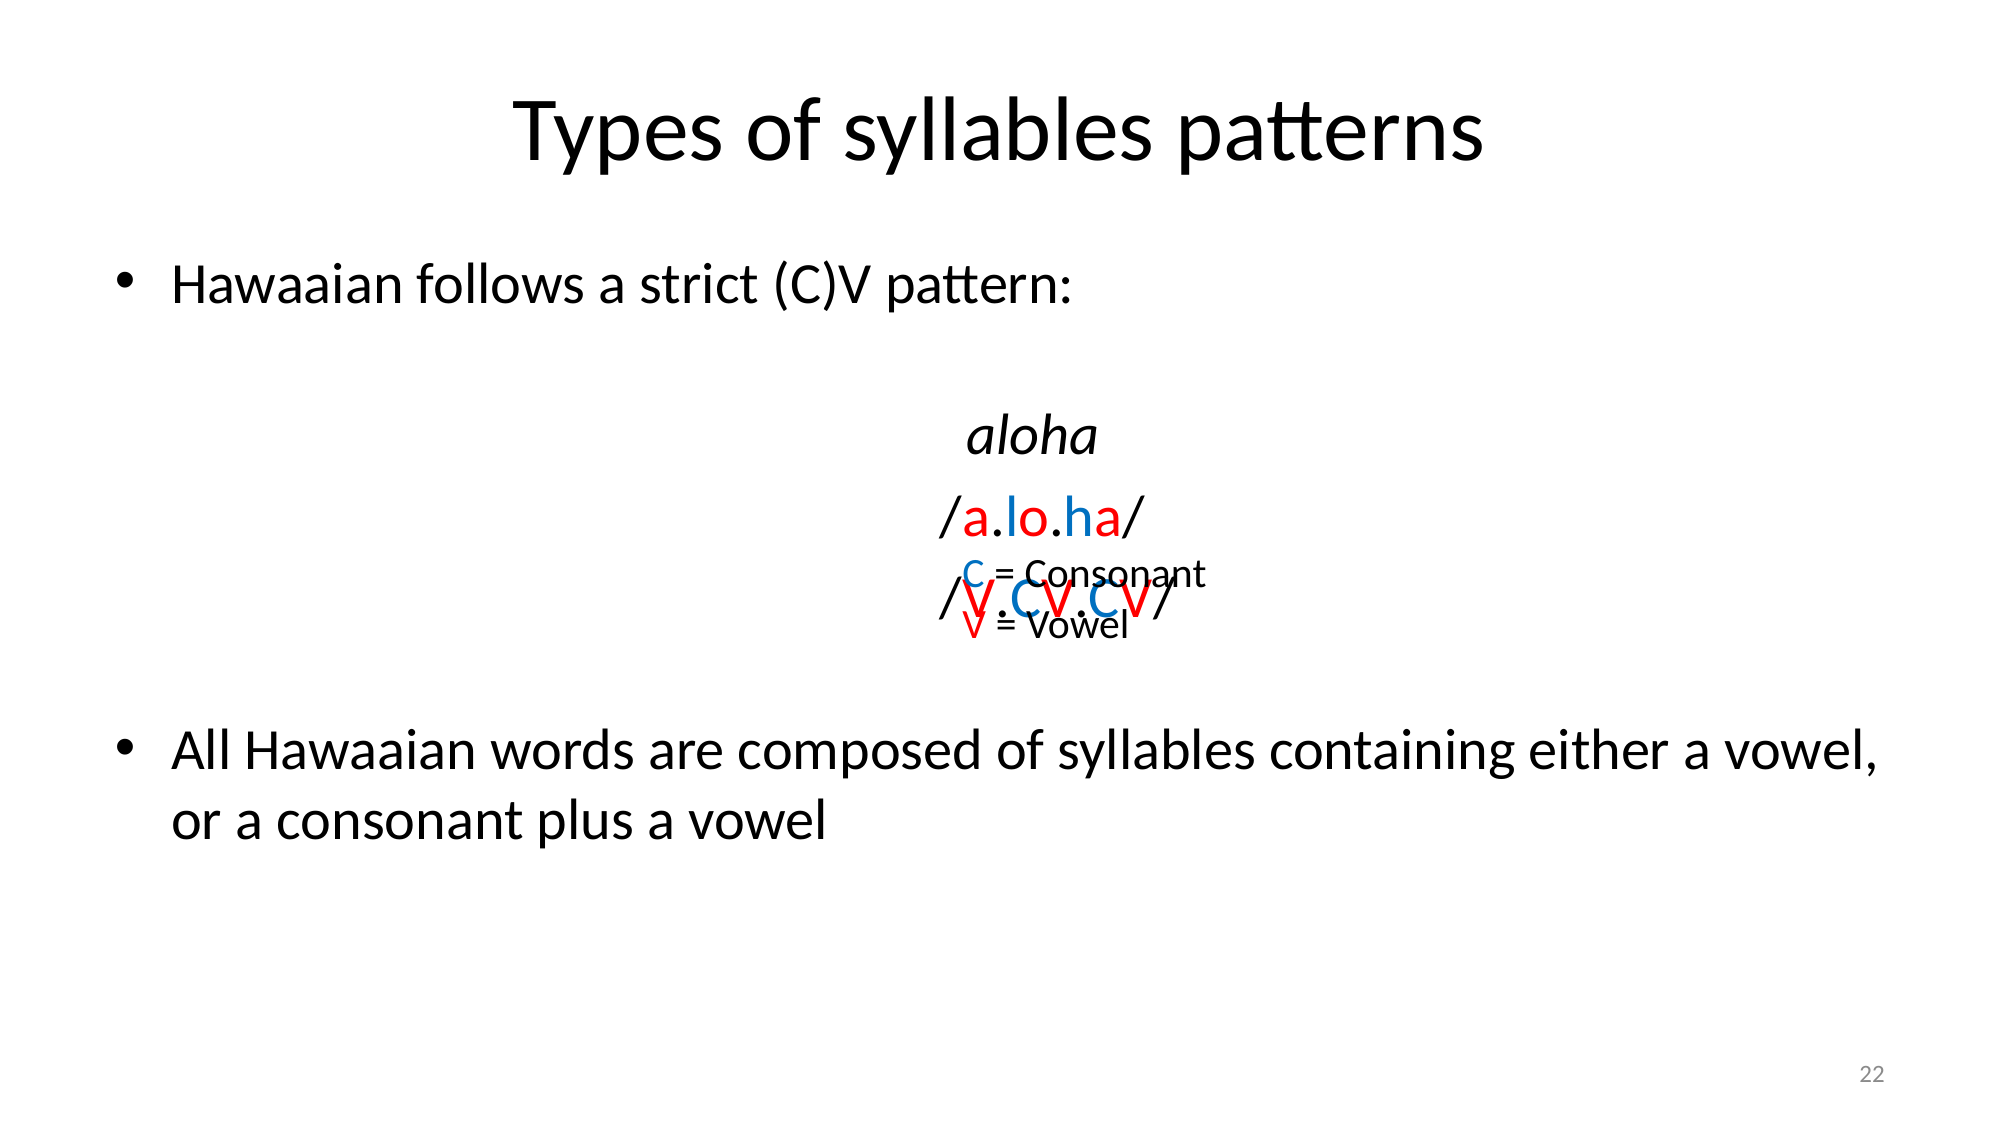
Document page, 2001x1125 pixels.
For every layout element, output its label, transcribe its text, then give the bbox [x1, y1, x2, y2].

list Hawaaian follows a strict (C)V pattern: aloha /a.lo.ha/ /V.CV.CV/ All Hawaaian words are composed of syllables containing either a vowel, or a consonant plus a vowel [99, 237, 1900, 1005]
slide_number 22 [1433, 1042, 1900, 1103]
title Types of syllables patterns [99, 45, 1900, 204]
text_box C = Consonant V = Vowel [947, 538, 1222, 654]
